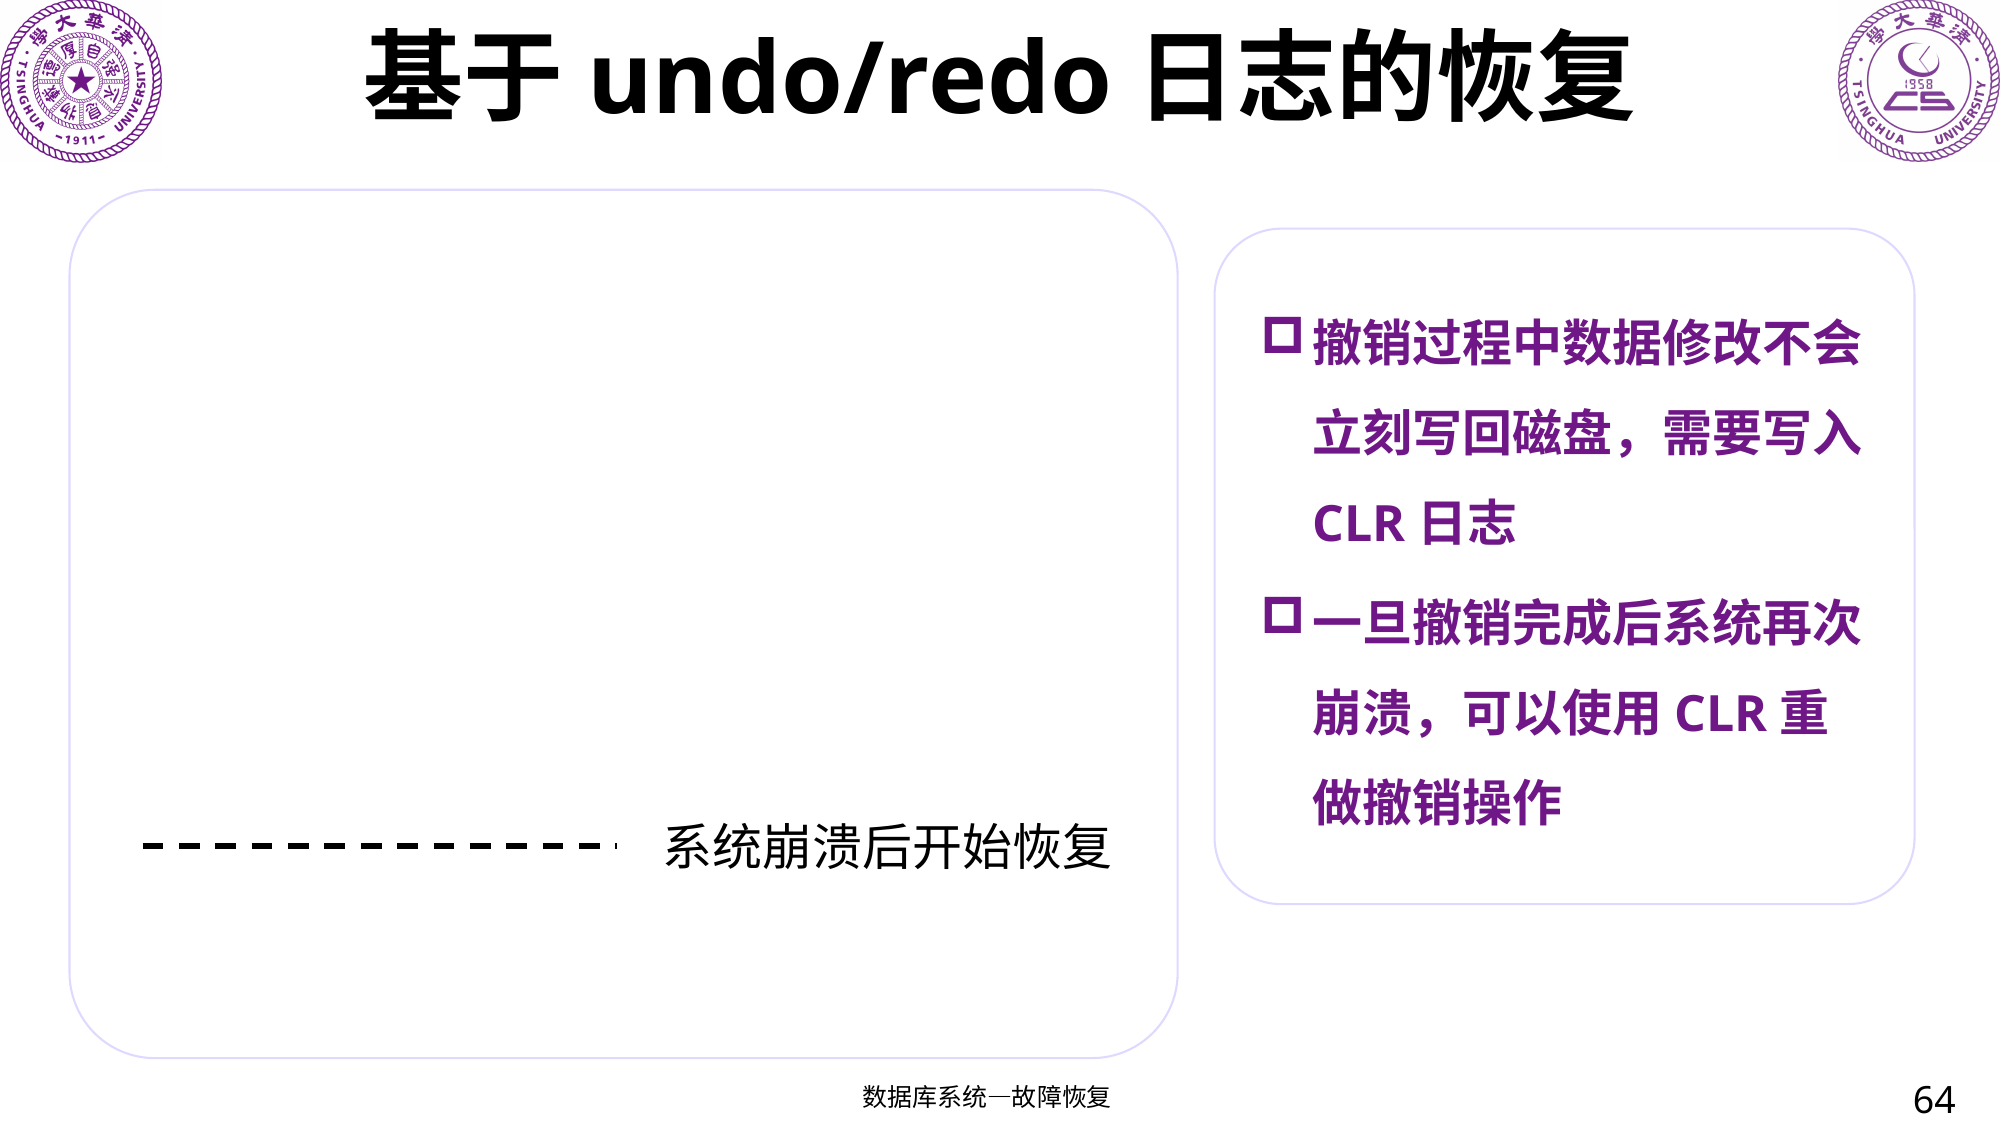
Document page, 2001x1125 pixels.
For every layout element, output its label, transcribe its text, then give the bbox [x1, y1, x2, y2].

picture [1838, 0, 2000, 162]
list 撤销过程中数据修改不会立刻写回磁盘，需要写入CLR日志 一旦撤销完成后系统再次崩溃，可以使用CLR重做撤销操作 [1245, 274, 1878, 581]
text_box [69, 189, 1178, 1059]
picture [0, 0, 162, 163]
footer 数据库系统—故障恢复 [670, 1073, 1304, 1125]
text_box [1214, 228, 1915, 905]
title 基于undo/redo日志的恢复 [172, 17, 1828, 130]
slide_number 64 [1898, 1069, 2000, 1125]
text_box 系统崩溃后开始恢复 [647, 808, 1182, 883]
